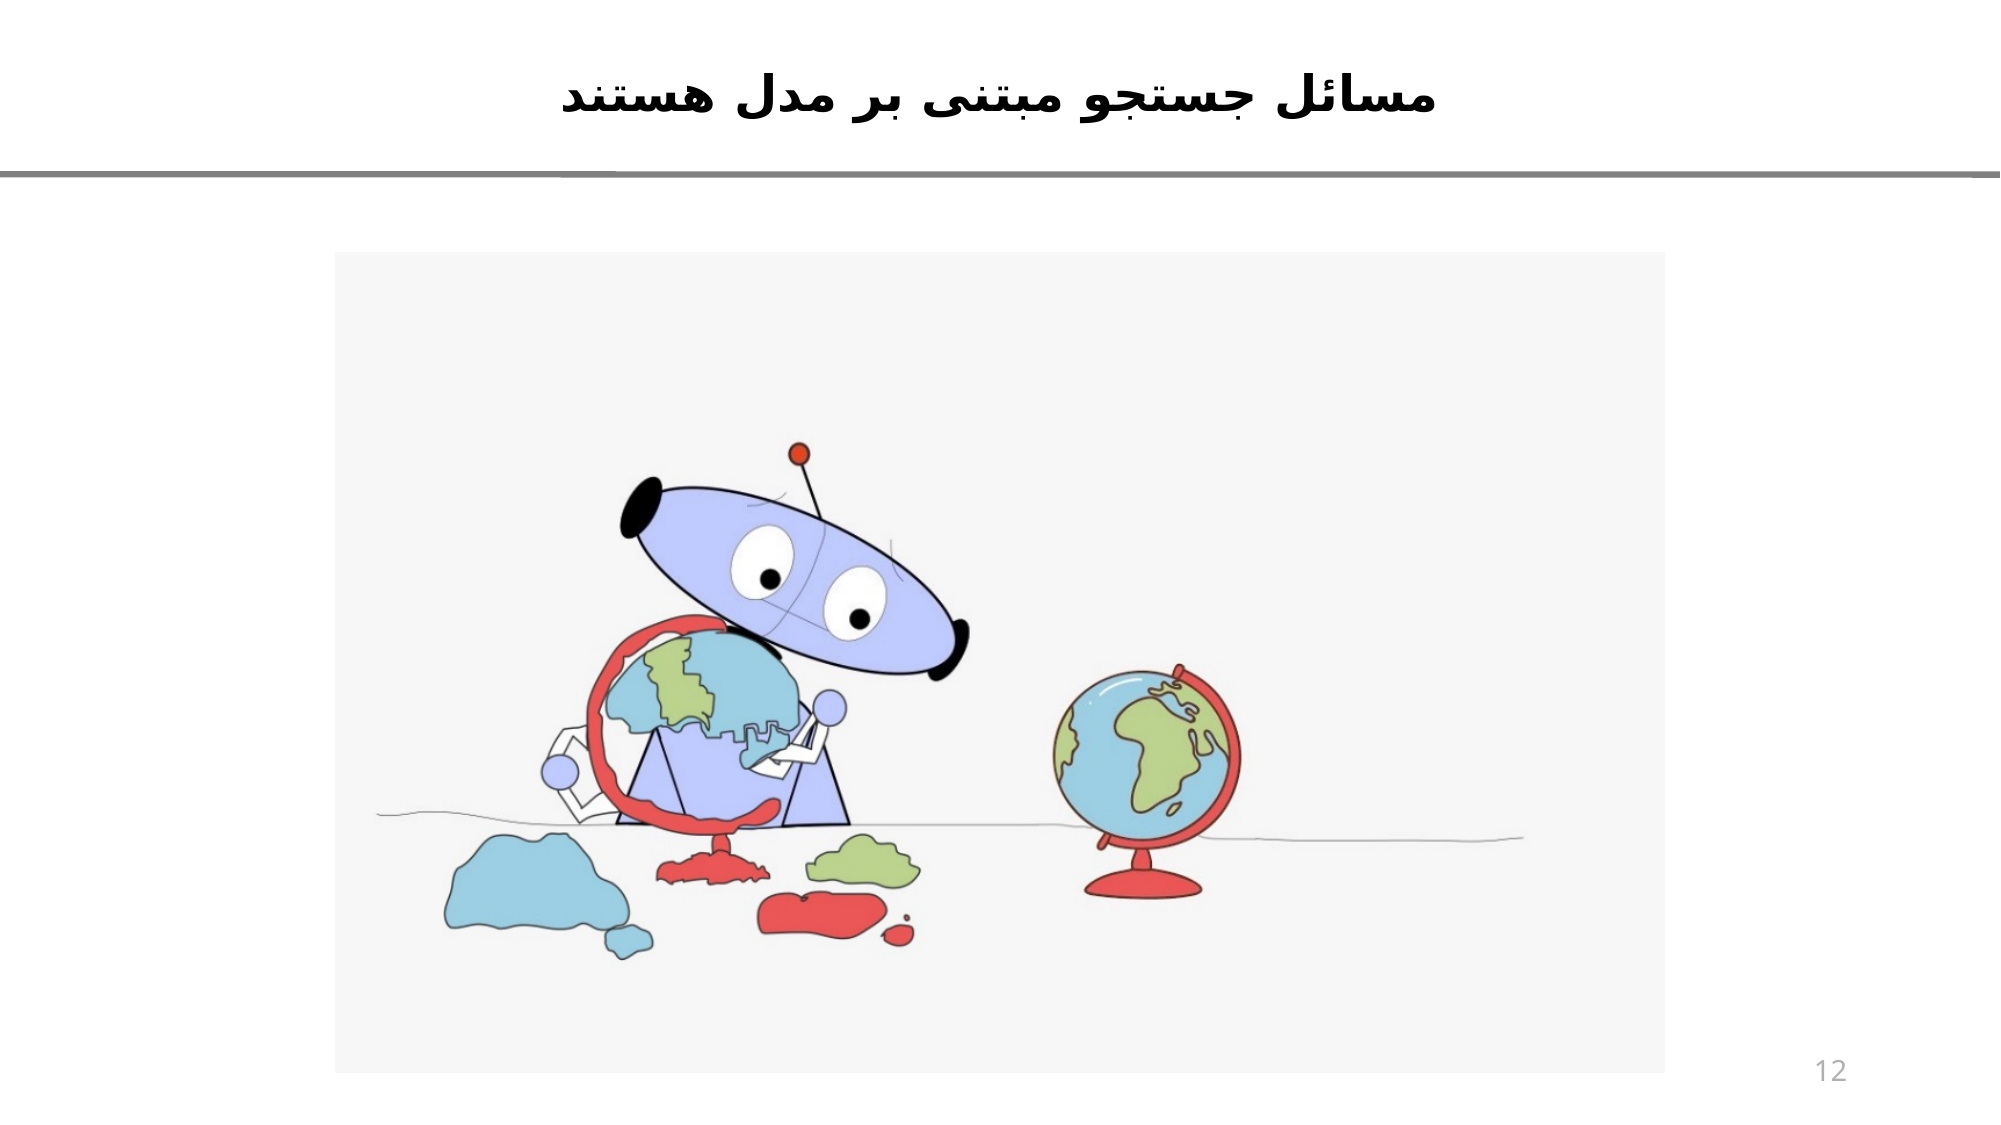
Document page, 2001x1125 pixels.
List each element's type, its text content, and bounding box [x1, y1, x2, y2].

picture [334, 251, 1665, 1073]
slide_number 12 [1412, 1042, 1863, 1103]
list مسائل جستجو مبتنی بر مدل هستند [109, 24, 1891, 167]
